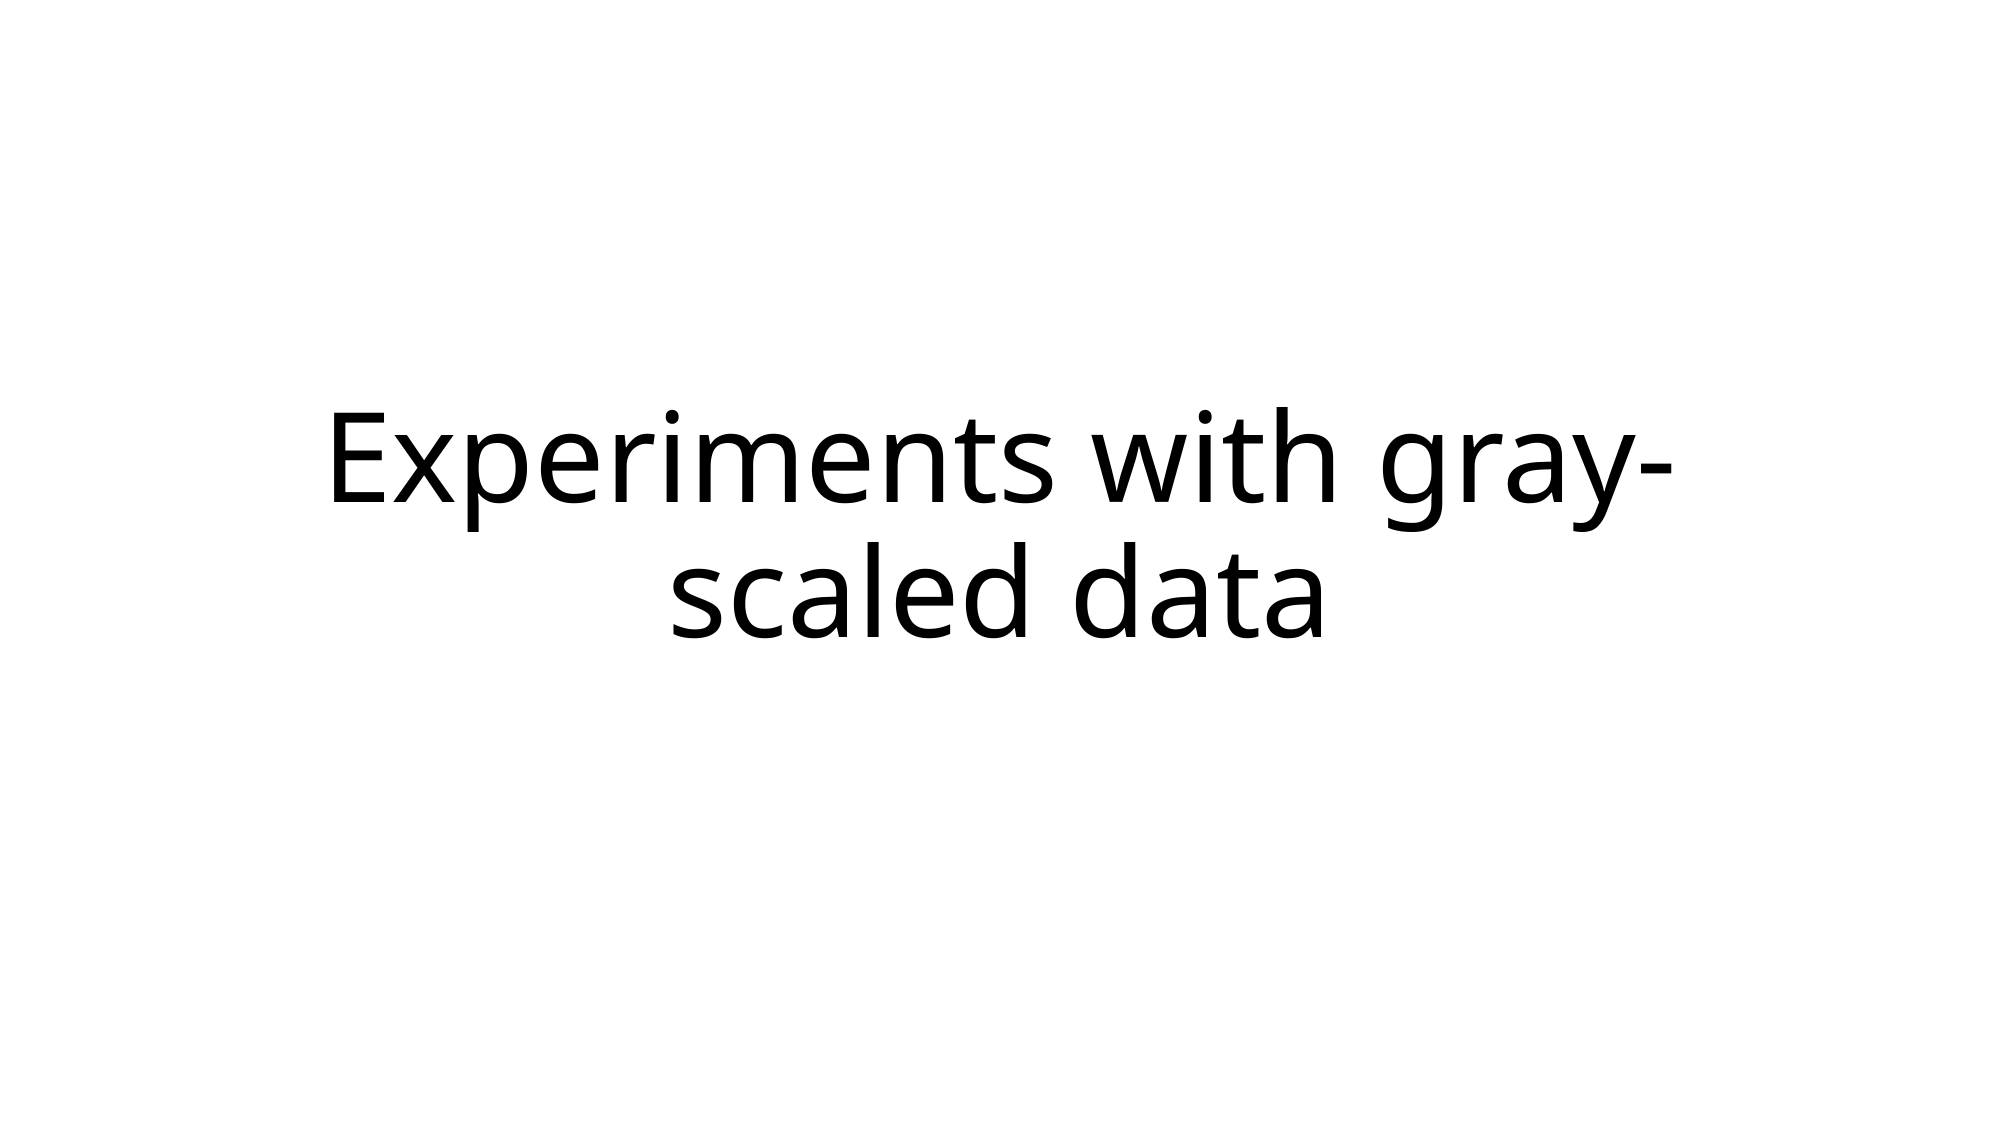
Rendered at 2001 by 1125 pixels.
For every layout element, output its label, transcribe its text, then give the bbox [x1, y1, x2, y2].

title Experiments with gray-scaled data [249, 280, 1750, 672]
